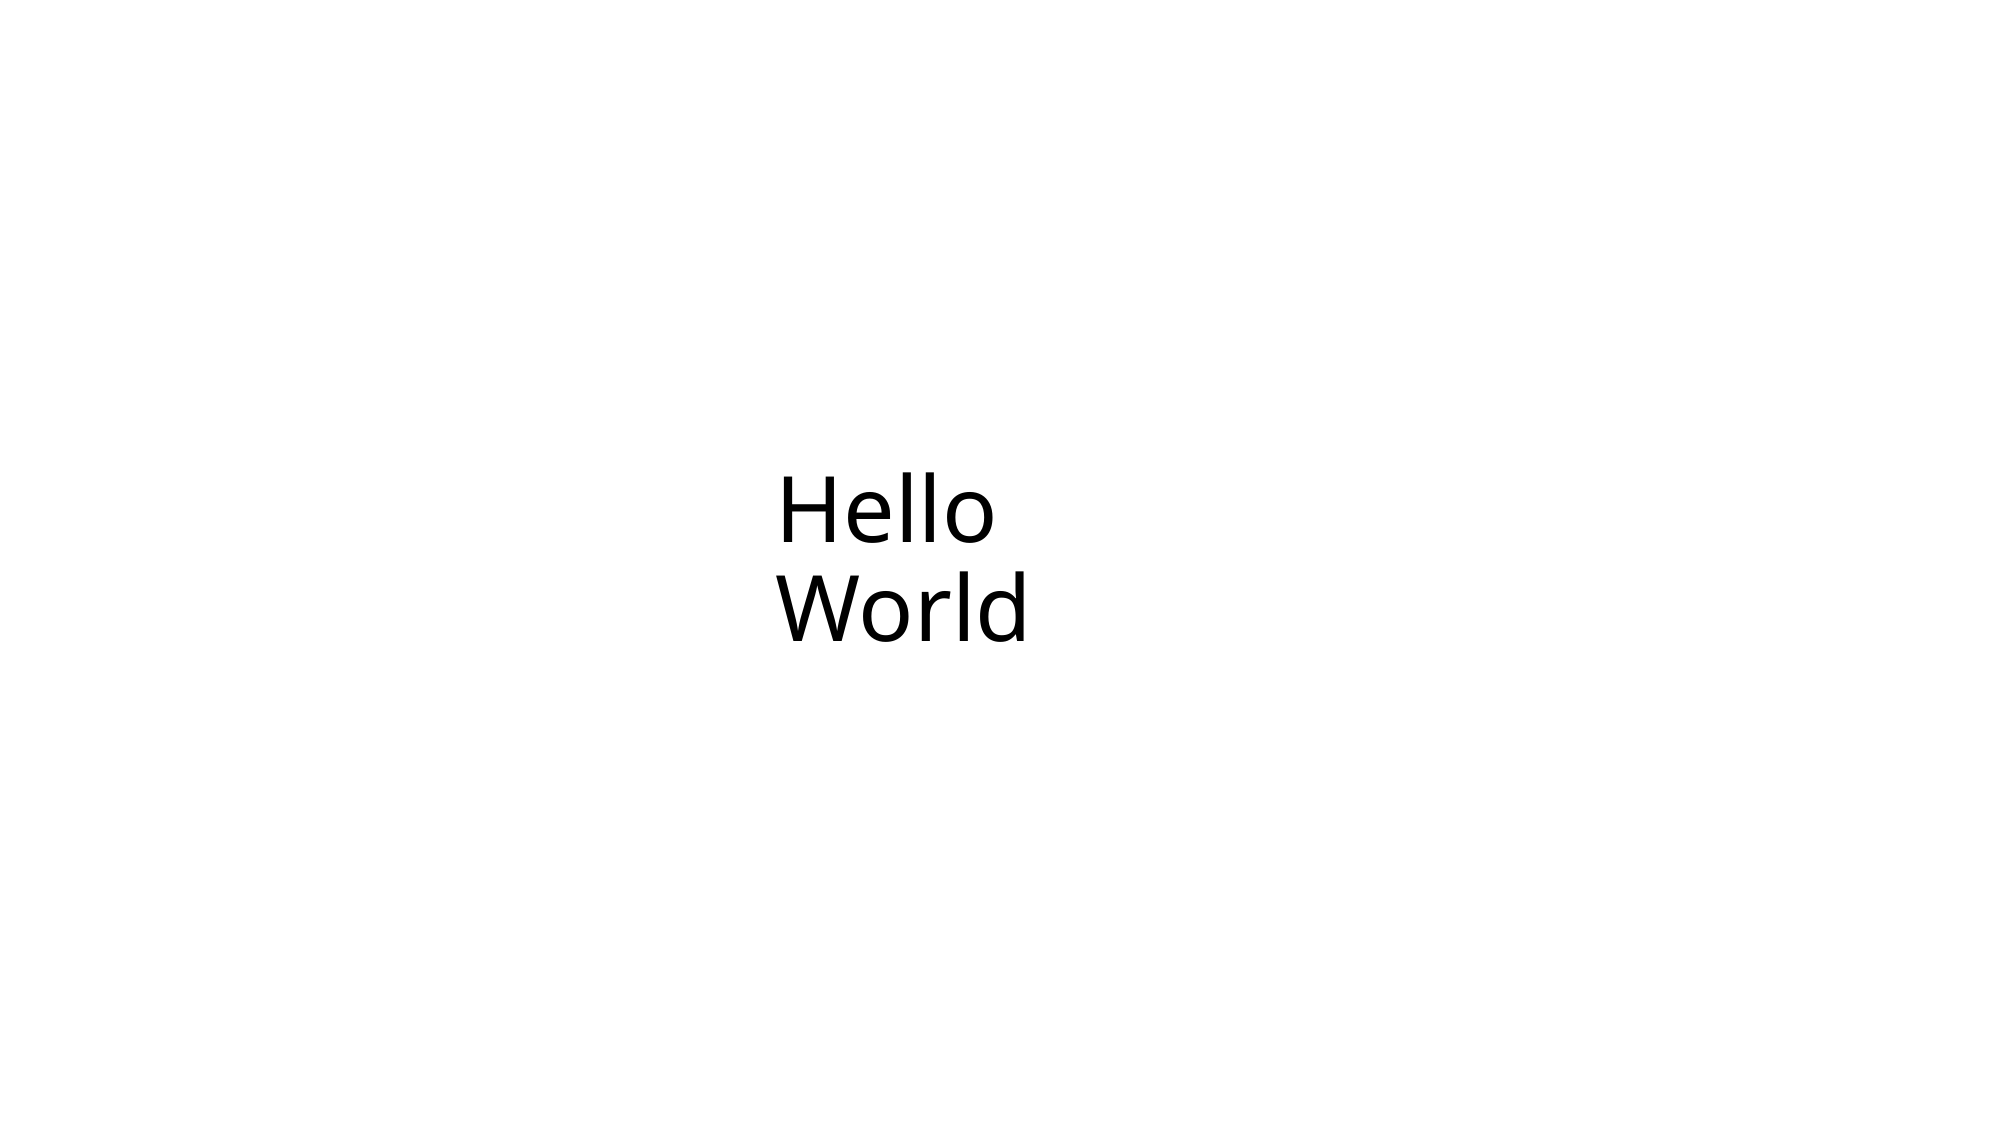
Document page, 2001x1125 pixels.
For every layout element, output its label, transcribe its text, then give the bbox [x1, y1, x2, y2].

title Hello World [760, 453, 1240, 672]
